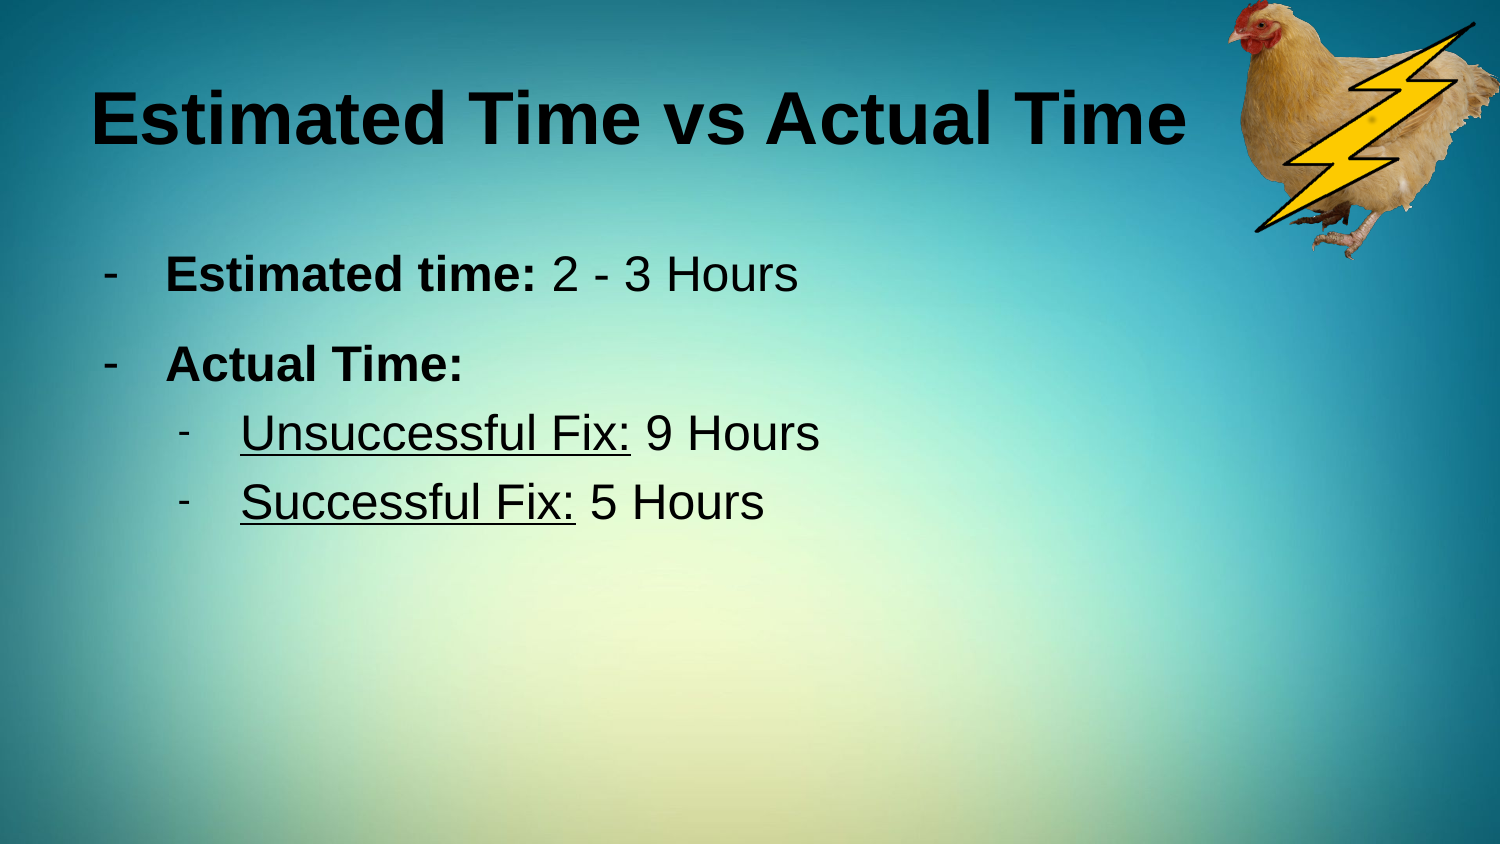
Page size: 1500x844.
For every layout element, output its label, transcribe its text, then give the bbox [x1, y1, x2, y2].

title Estimated Time vs Actual Time [75, 33, 1222, 175]
list Estimated time: 2 - 3 Hours Actual Time: Unsuccessful Fix: 9 Hours Successful Fix: 5 Hours [75, 196, 1425, 808]
picture [0, 0, 1500, 844]
